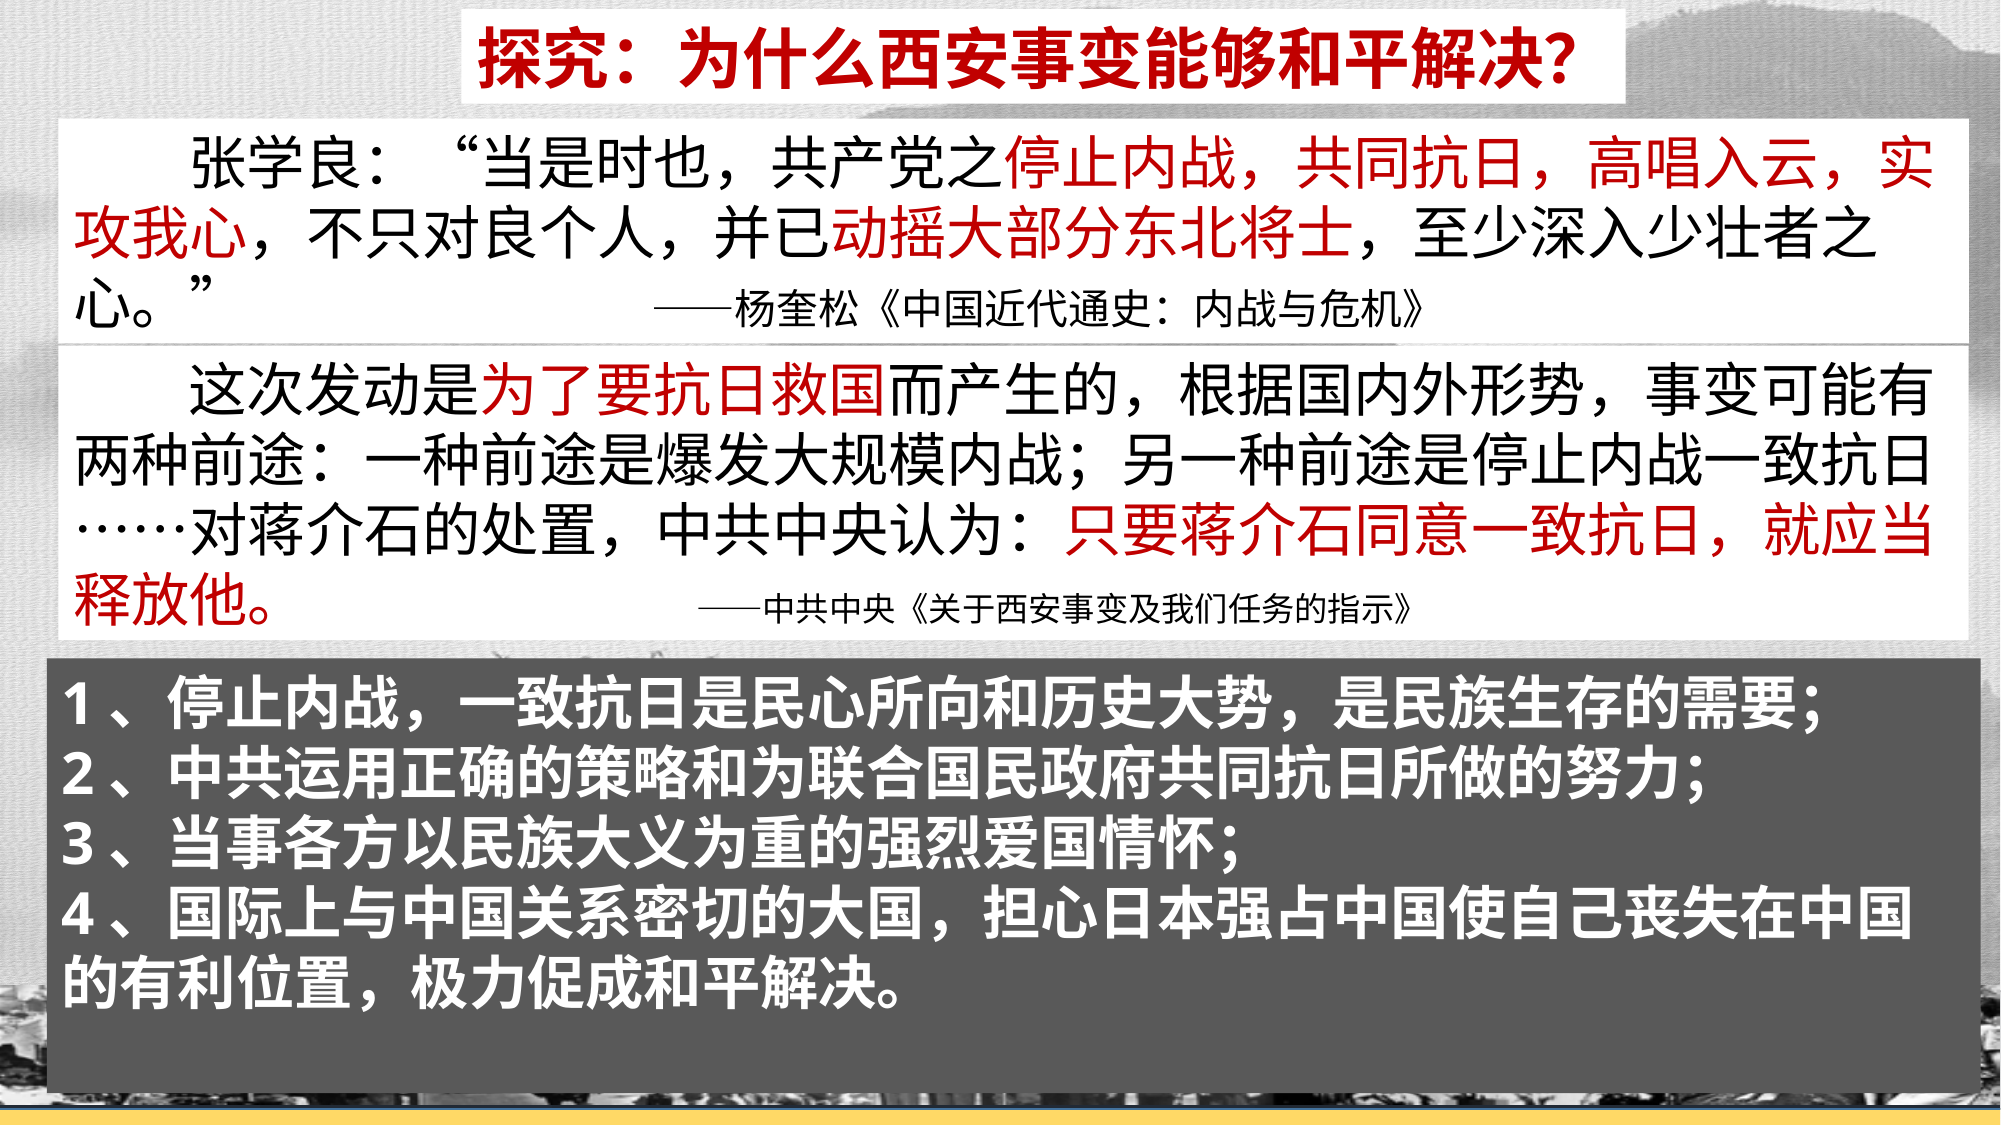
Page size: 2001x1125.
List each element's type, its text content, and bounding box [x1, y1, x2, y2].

text_box 1、停止内战，一致抗日是民心所向和历史大势，是民族生存的需要； 2、中共运用正确的策略和为联合国民政府共同抗日所做的努力； 3、当事各方以民族大义为重的强烈爱国情怀； 4、国际上与中国关系密切的大国，担心日本强占中国使自己丧失在中国的有利位置，极力促成和平解决。 [46, 658, 1981, 985]
text_box 这次发动是为了要抗日救国而产生的，根据国内外形势，事变可能有两种前途：一种前途是爆发大规模内战；另一种前途是停止内战一致抗日……对蒋介石的处置，中共中央认为：只要蒋介石同意一致抗日，就应当释放他。 ——中共中央《关于西安事变及我们任务的指示》 [58, 345, 1969, 641]
text_box 张学良：“当是时也，共产党之停止内战，共同抗日，高唱入云，实攻我心，不只对良个人，并已动摇大部分东北将士，至少深入少壮者之心。” ——杨奎松《中国近代通史：内战与危机》 [58, 118, 1969, 344]
picture [0, 0, 2001, 1108]
text_box 探究：为什么西安事变能够和平解决？ [461, 9, 1626, 104]
